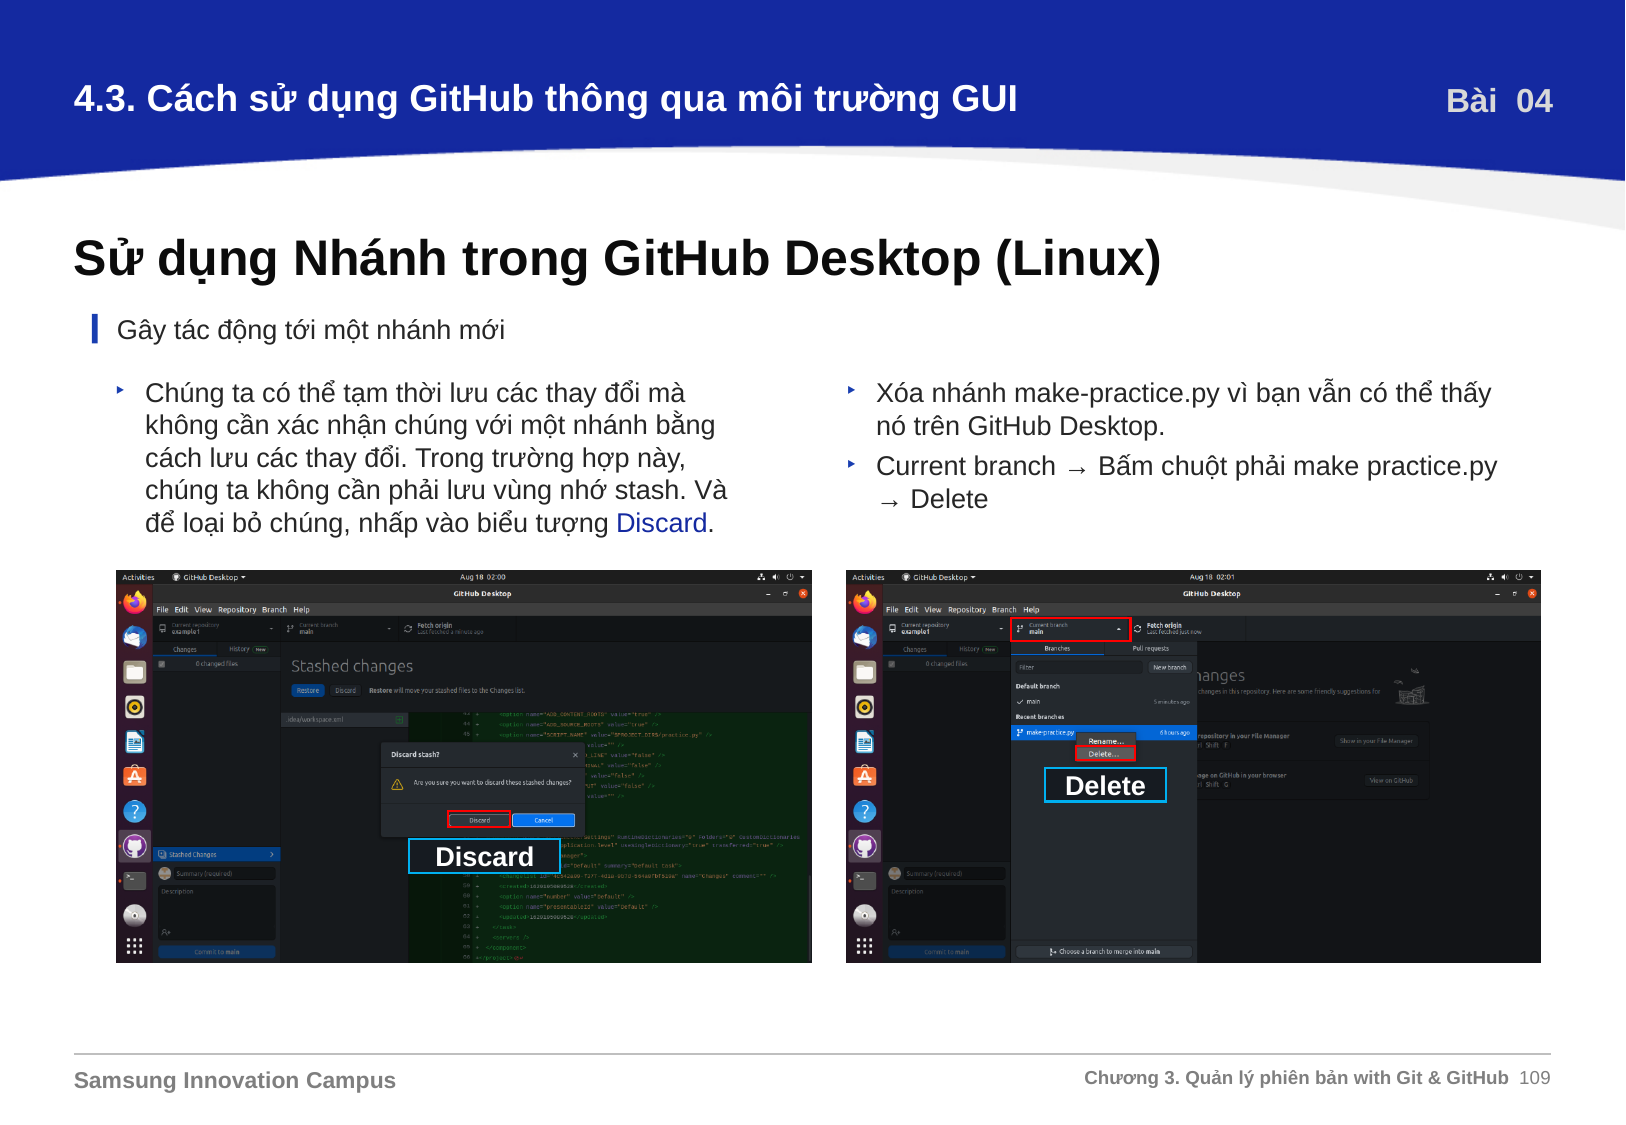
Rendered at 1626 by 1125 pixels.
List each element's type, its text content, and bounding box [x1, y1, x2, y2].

text_box Xóa nhánh make-practice.py vì bạn vẫn có thể thấy nó trên GitHub Desktop. Current branch → Bấm chuột phải make practice.py → Delete [846, 363, 1533, 526]
text_box Chúng ta có thể tạm thời lưu các thay đổi mà không cần xác nhận chúng với một nhánh bằng cách lưu các thay đổi. Trong trường hợp này, chúng ta không cần phải lưu vùng nhớ stash. Và để loại bỏ chúng, nhấp vào biểu tượng Discard. [115, 363, 787, 550]
text_box Sử dụng Nhánh trong GitHub Desktop (Linux) [73, 225, 1552, 286]
picture [0, 0, 1625, 1125]
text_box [91, 311, 1533, 346]
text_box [73, 73, 1554, 120]
